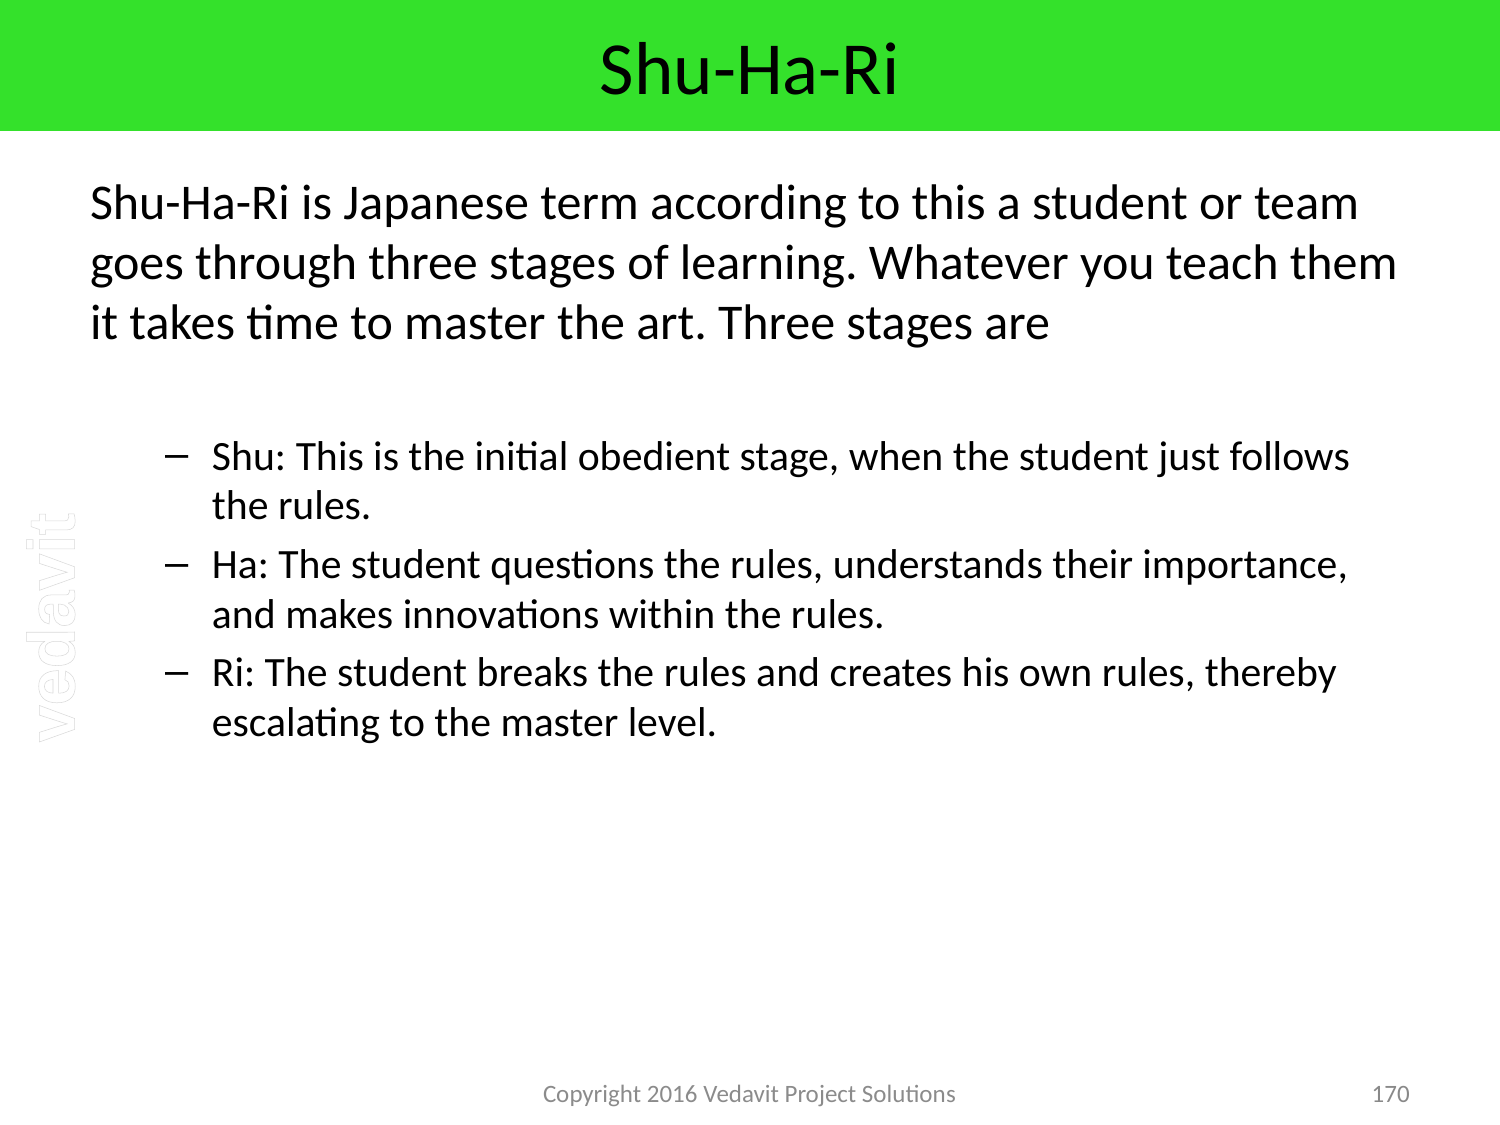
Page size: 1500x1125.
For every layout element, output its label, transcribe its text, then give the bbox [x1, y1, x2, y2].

footer Copyright 2016 Vedavit Project Solutions [512, 1062, 988, 1123]
list Shu-Ha-Ri is Japanese term according to this a student or team goes through three stages of learning. Whatever you teach them it takes time to master the art. Three stages are Shu: This is the initial obedient stage, when the student just follows the rules. Ha: The student questions the rules, understands their importance, and makes innovations within the rules. Ri: The student breaks the rules and creates his own rules, thereby escalating to the master level. [75, 162, 1425, 1000]
slide_number 170 [1074, 1062, 1425, 1123]
title Shu-Ha-Ri [0, 0, 1500, 131]
